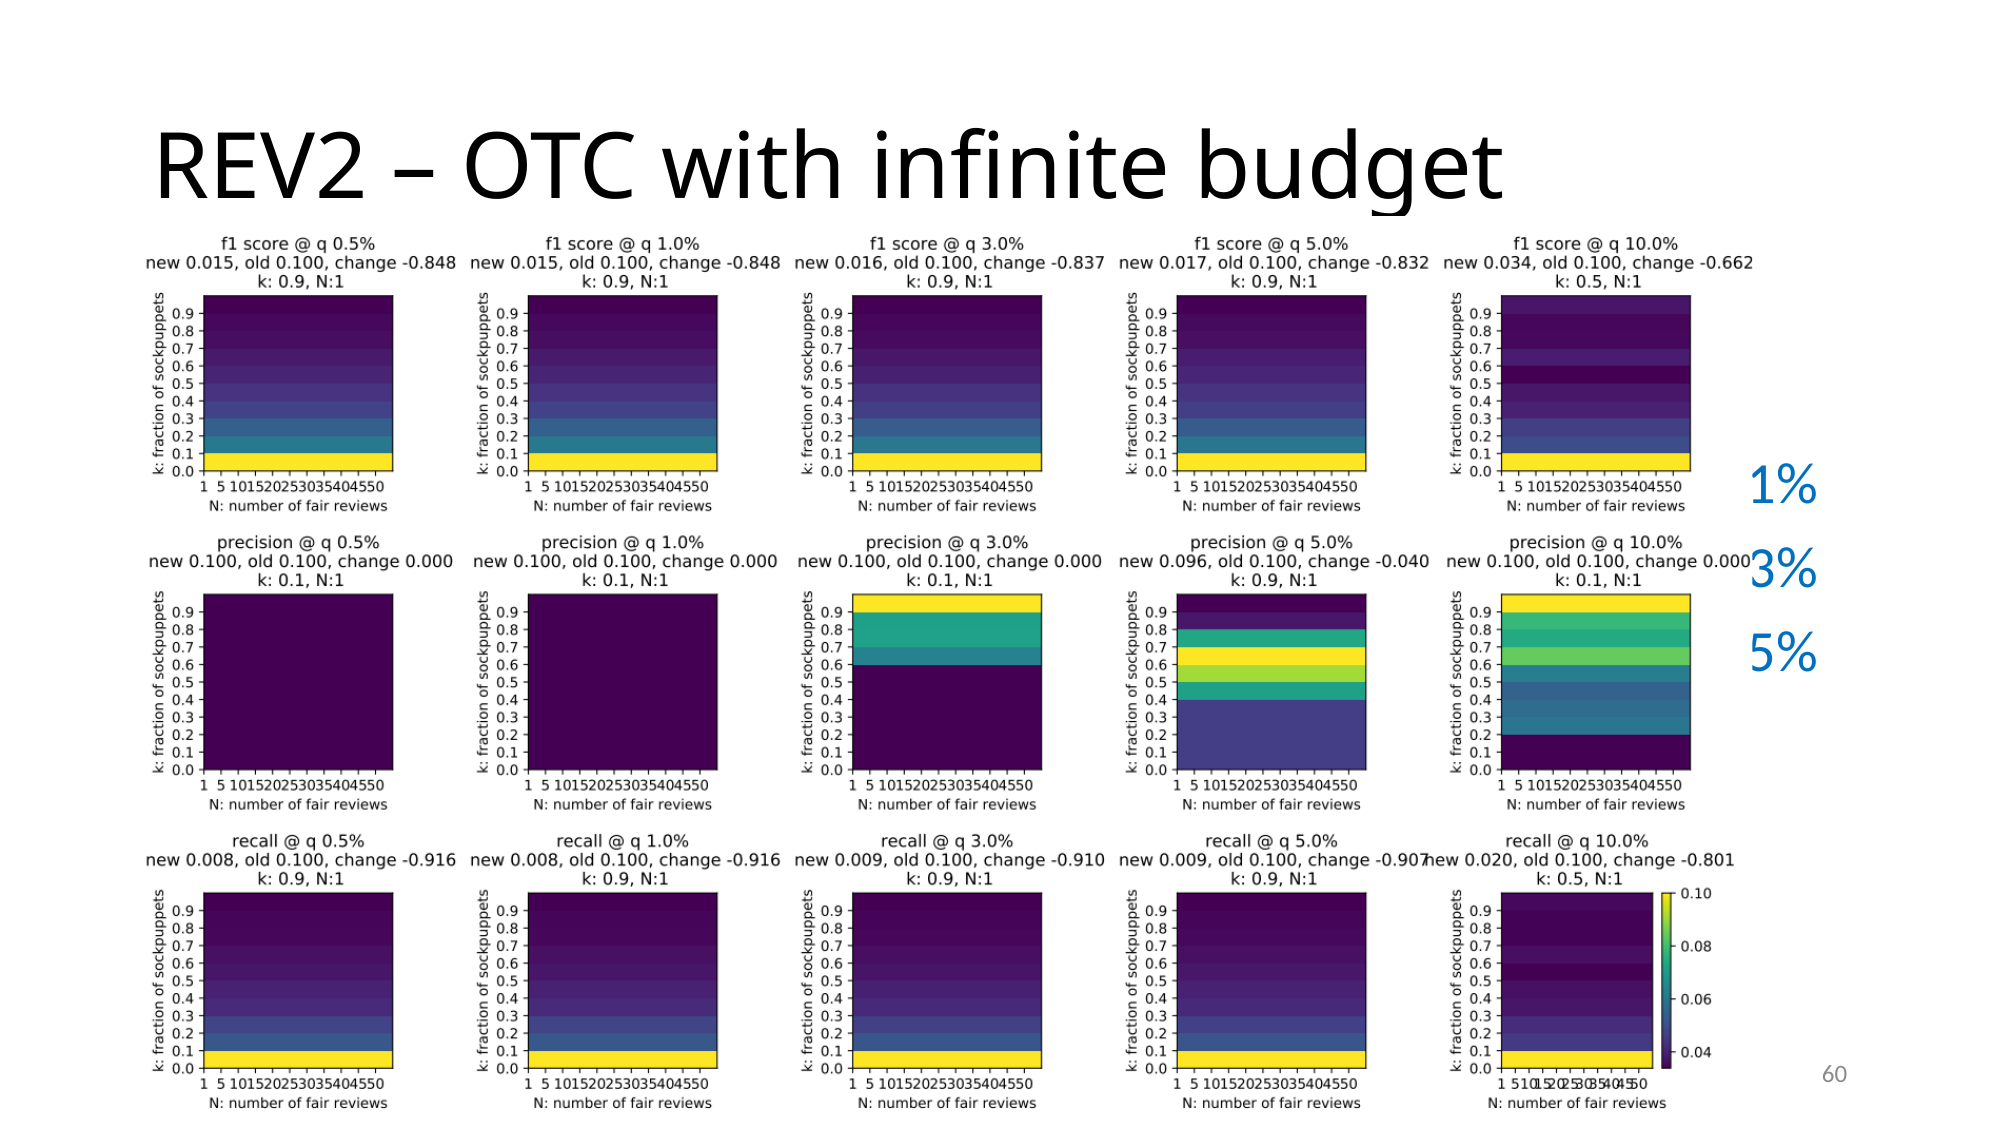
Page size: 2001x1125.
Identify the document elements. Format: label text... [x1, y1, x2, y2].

title REV2 – OTC with infinite budget [137, 59, 1863, 278]
slide_number 60 [1753, 1042, 1863, 1103]
picture [137, 216, 1753, 1125]
list Heatmaps for F1, precision, and recall when varying K&N with q = 0.5% Heatmaps for F1, precision, and recall when varying K&N with q = 1% Heatmaps for F1, precision, and recall when varying K&N with q = 3% Heatmaps for F1, precision, and recall when varying K&N with q = 5% Heatmaps for F1, precision, and recall when varying K&N with q = 10% Quick comments/discussion [1753, 299, 1863, 1014]
